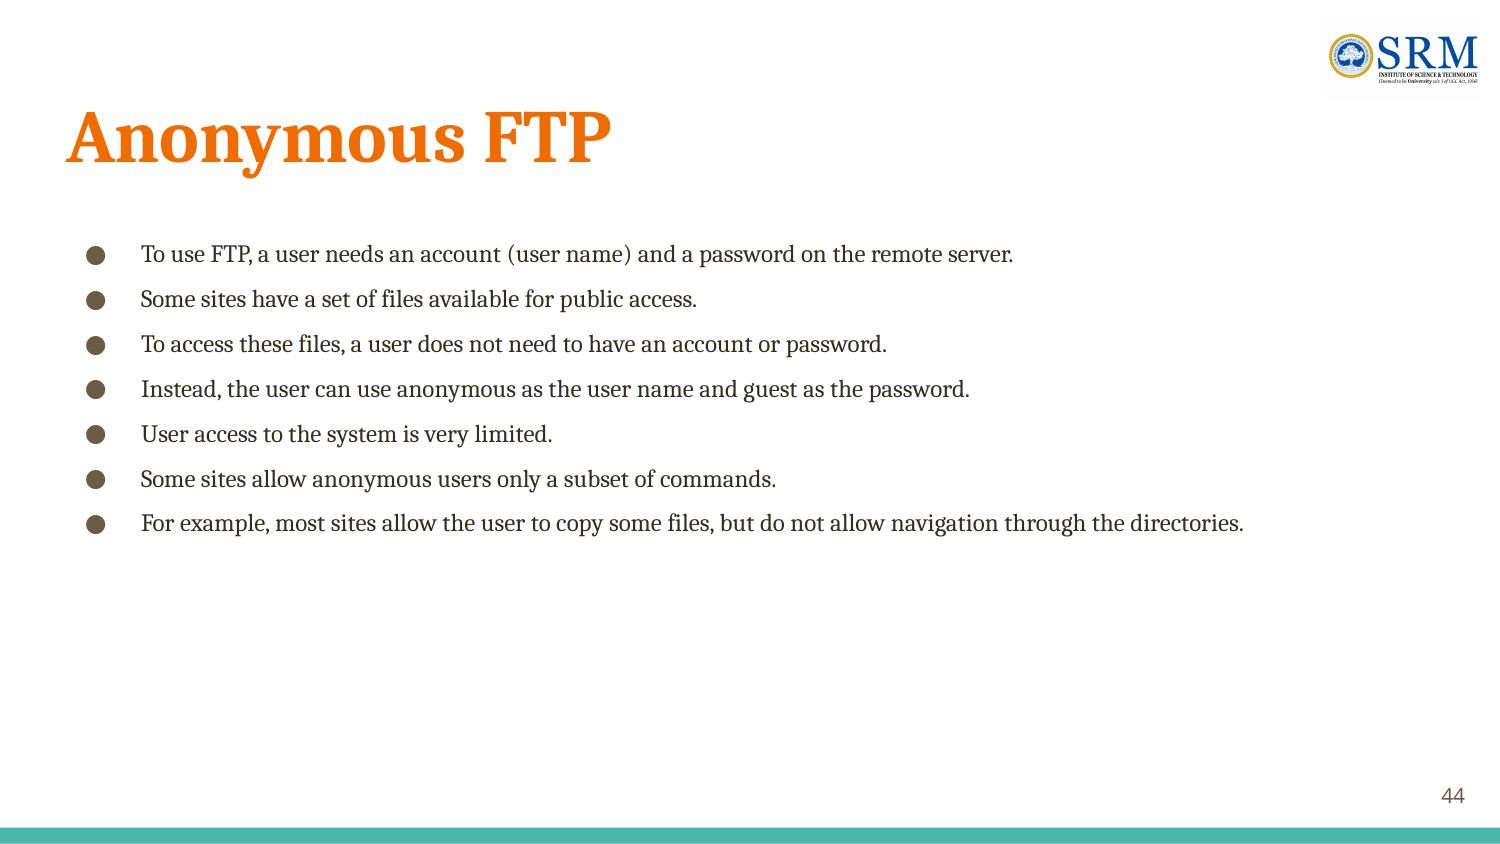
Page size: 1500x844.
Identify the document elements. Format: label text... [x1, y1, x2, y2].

list To use FTP, a user needs an account (user name) and a password on the remote server. Some sites have a set of files available for public access. To access these files, a user does not need to have an account or password. Instead, the user can use anonymous as the user name and guest as the password. User access to the system is very limited. Some sites allow anonymous users only a subset of commands. For example, most sites allow the user to copy some files, but do not allow navigation through the directories. [51, 207, 1449, 750]
slide_number ‹#› [1389, 764, 1480, 830]
picture [1326, 16, 1481, 103]
title Anonymous FTP [51, 72, 1449, 189]
